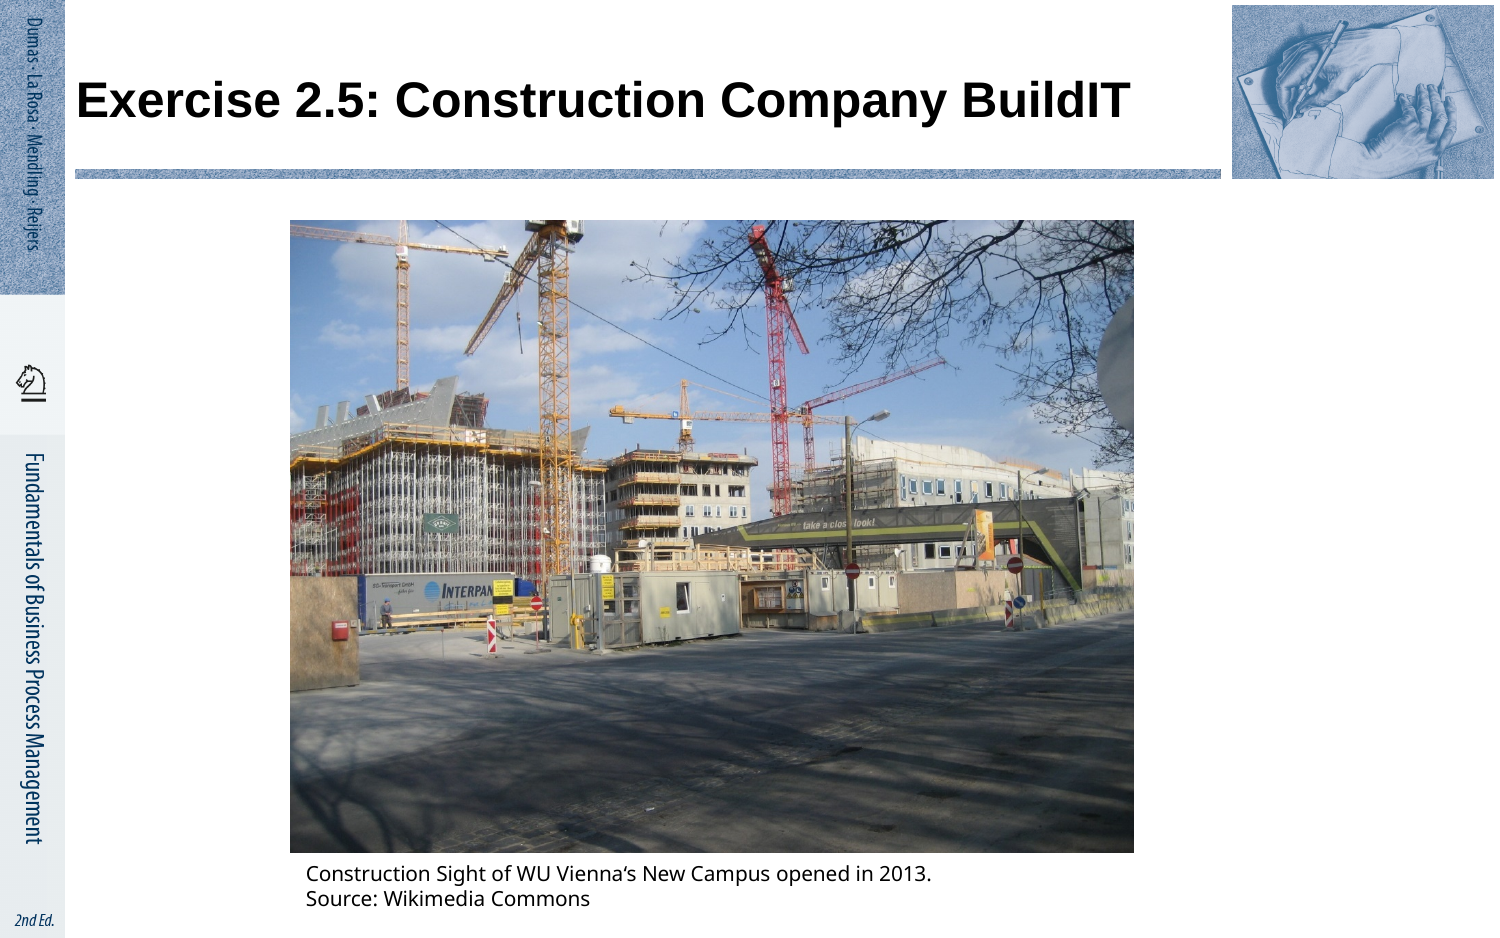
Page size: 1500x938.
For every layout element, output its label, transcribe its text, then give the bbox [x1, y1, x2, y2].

title Exercise 2.5: Construction Company BuildIT [75, 22, 1198, 172]
picture [75, 169, 1221, 179]
picture [0, 0, 65, 938]
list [290, 220, 1134, 853]
picture [1232, 5, 1494, 179]
text_box Construction Sight of WU Vienna‘s New Campus opened in 2013. Source: Wikimedia Commons [291, 853, 1134, 919]
